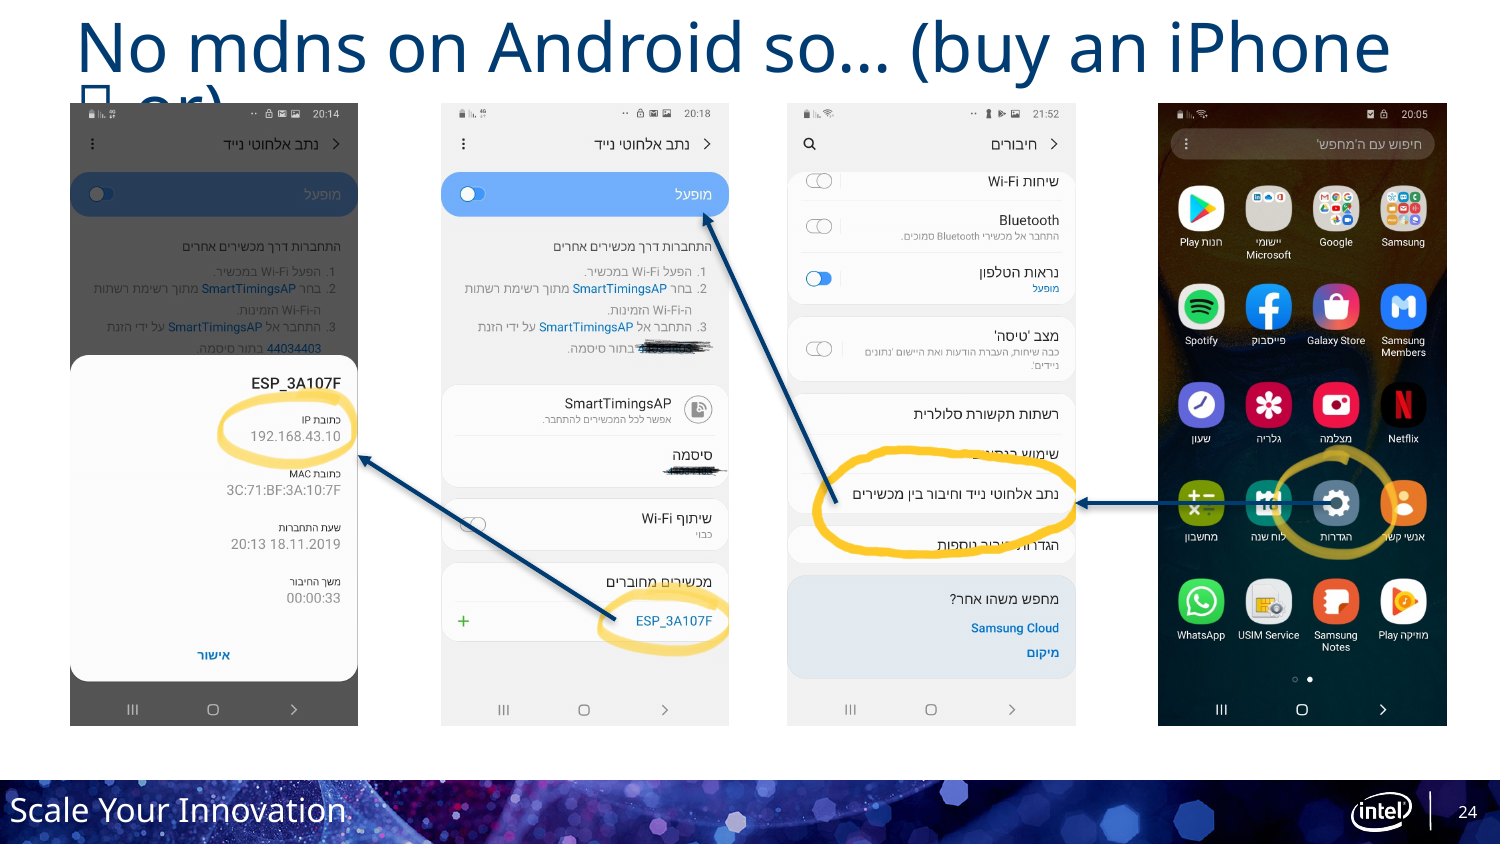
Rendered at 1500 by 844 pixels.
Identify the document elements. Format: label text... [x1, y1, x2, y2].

title No mdns on Android so… (buy an iPhone  or) [75, 23, 1425, 85]
slide_number 24 [1127, 791, 1478, 837]
picture [440, 102, 729, 727]
picture [787, 102, 1076, 727]
picture [1158, 102, 1447, 727]
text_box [357, 454, 616, 620]
picture [70, 102, 358, 727]
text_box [702, 212, 837, 504]
picture [0, 780, 1500, 844]
